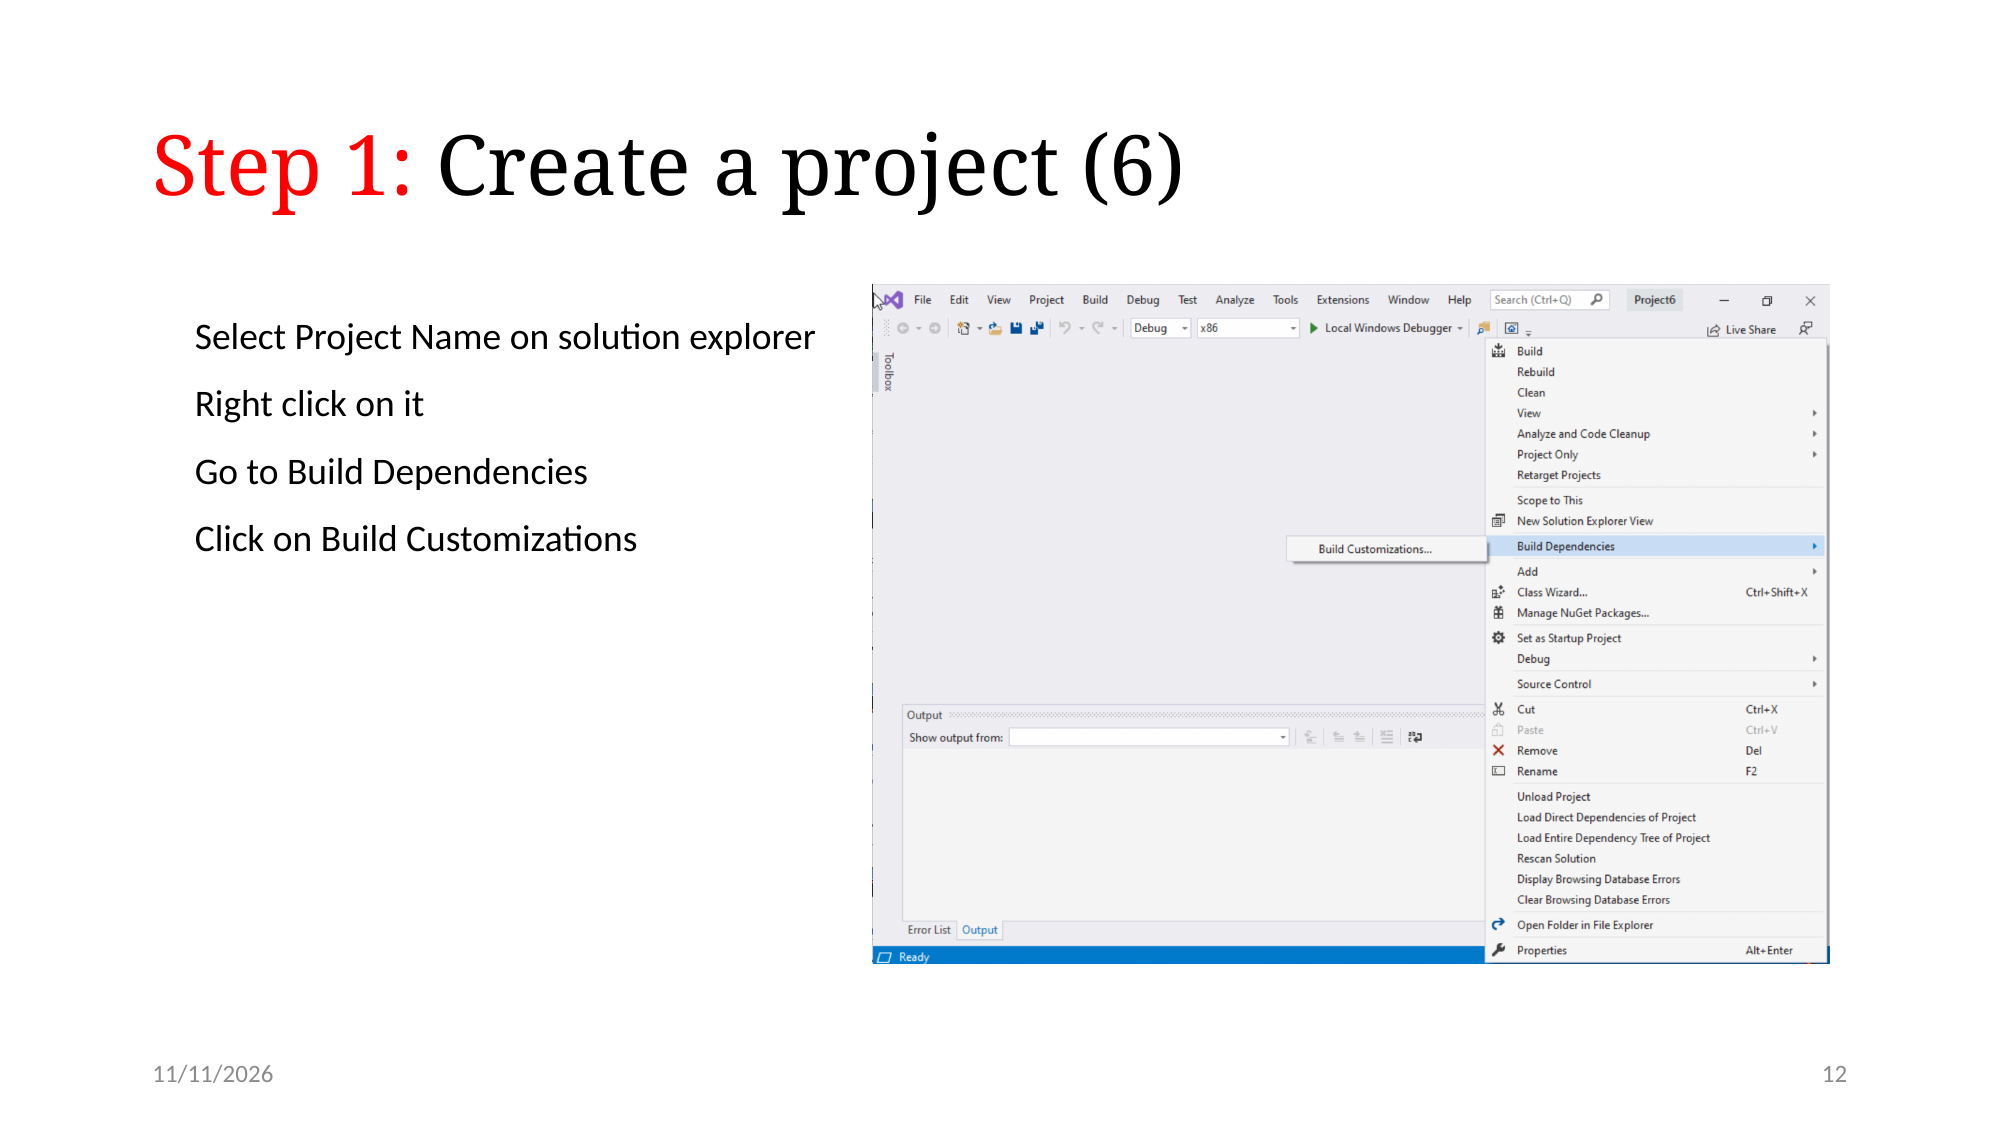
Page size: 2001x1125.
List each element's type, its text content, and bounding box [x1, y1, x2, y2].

slide_number 12 [1412, 1042, 1863, 1103]
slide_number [137, 1042, 588, 1103]
text_box Select Project Name on solution explorer Right click on it Go to Build Dependencies Click on Build Customizations [179, 281, 1701, 634]
title Step 1: Create a project (6) [137, 59, 1863, 278]
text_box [1288, 529, 1677, 576]
picture [872, 284, 1830, 964]
